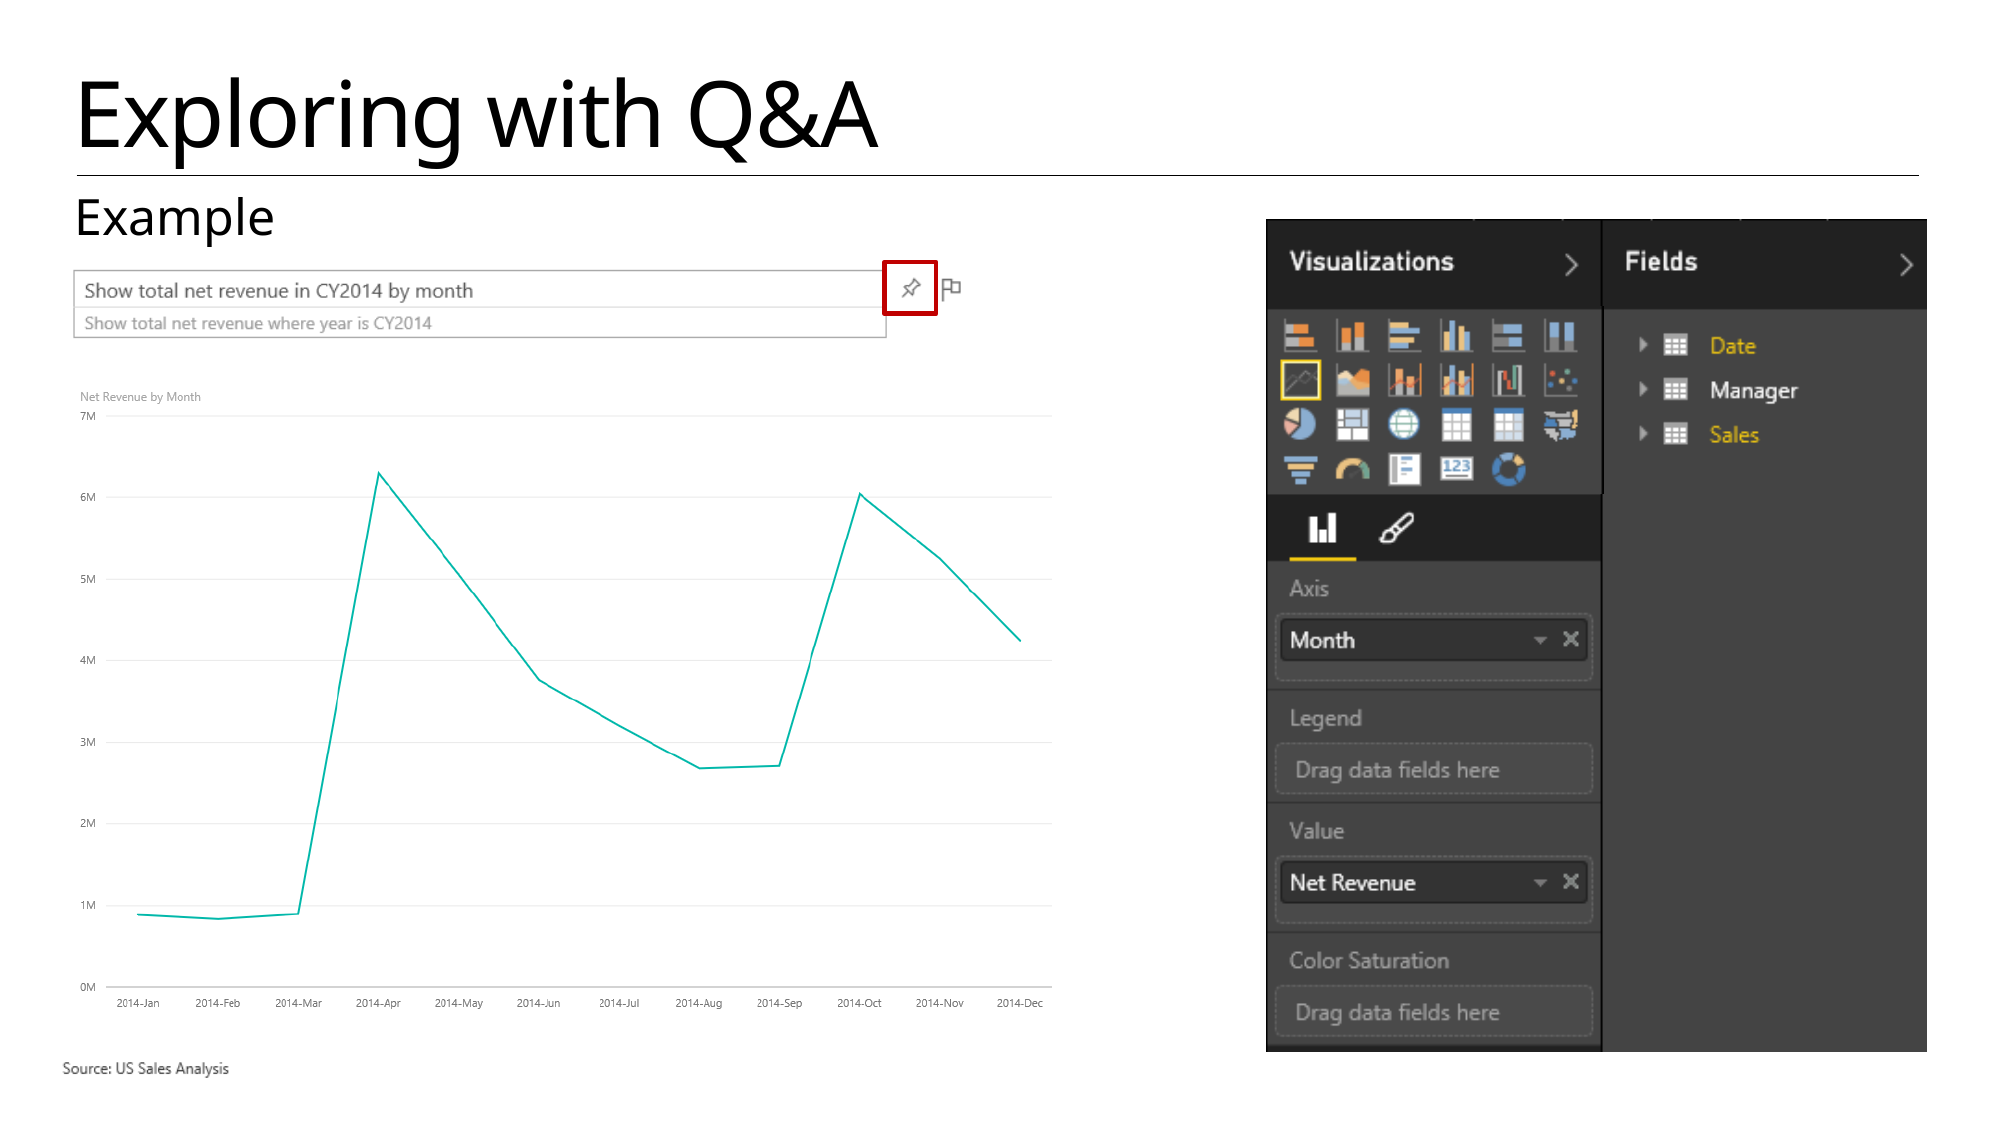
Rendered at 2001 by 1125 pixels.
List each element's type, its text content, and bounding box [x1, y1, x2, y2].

list Example [44, 191, 1957, 247]
title Exploring with Q&A [44, 59, 1957, 178]
picture [43, 1043, 305, 1087]
picture [1265, 219, 1928, 1053]
picture [66, 265, 982, 348]
picture [66, 378, 1099, 1028]
text_box [884, 261, 937, 265]
